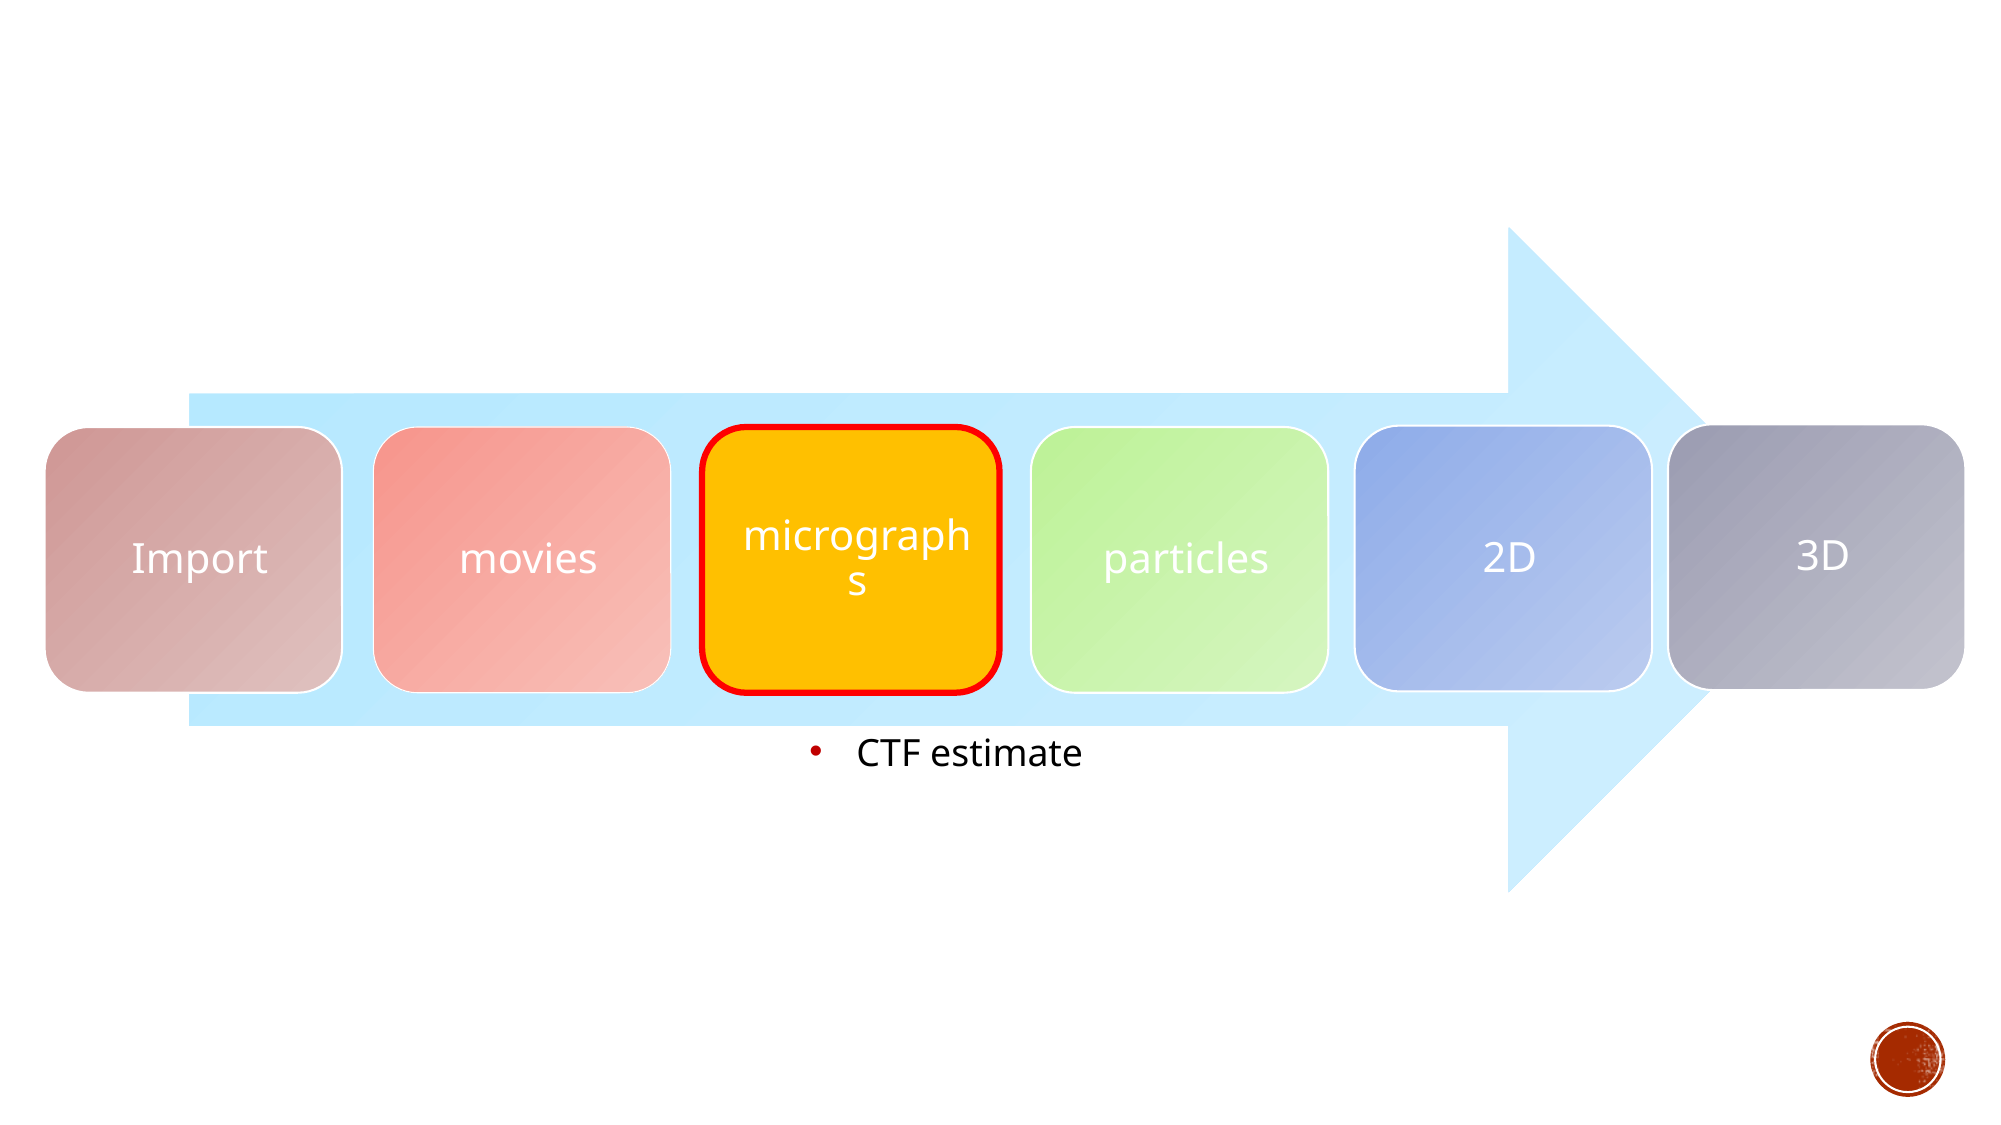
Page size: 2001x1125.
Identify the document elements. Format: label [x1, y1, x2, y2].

list [50, 233, 1986, 890]
